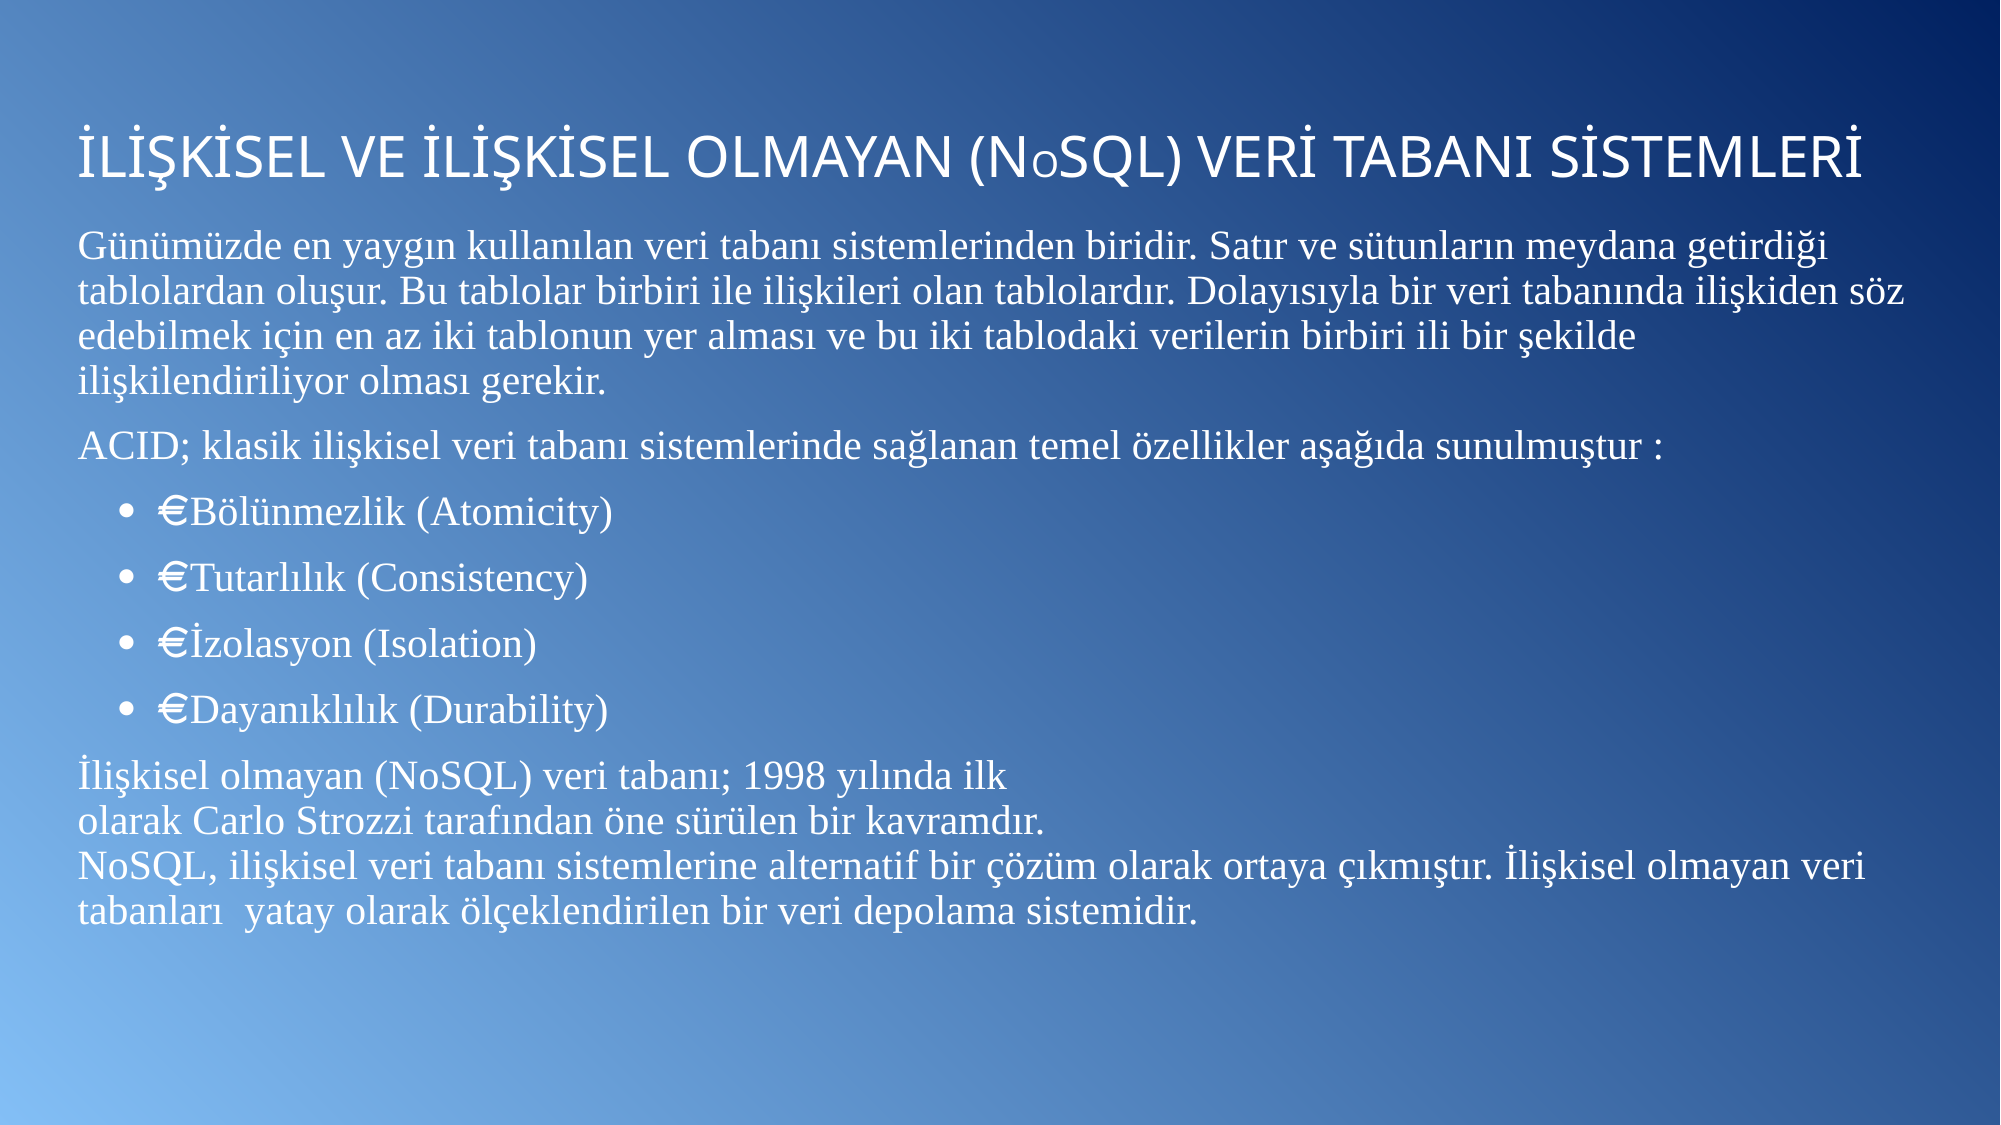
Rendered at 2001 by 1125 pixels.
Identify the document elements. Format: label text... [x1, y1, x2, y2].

list Günümüzde en yaygın kullanılan veri tabanı sistemlerinden biridir. Satır ve sütunların meydana getirdiği tablolardan oluşur. Bu tablolar birbiri ile ilişkileri olan tablolardır. Dolayısıyla bir veri tabanında ilişkiden söz edebilmek için en az iki tablonun yer alması ve bu iki tablodaki verilerin birbiri ili bir şekilde ilişkilendiriliyor olması gerekir. ACID; klasik ilişkisel veri tabanı sistemlerinde sağlanan temel özellikler aşağıda sunulmuştur :  Bölünmezlik (Atomicity)  Tutarlılık (Consistency)  İzolasyon (Isolation)  Dayanıklılık (Durability) İlişkisel olmayan (NoSQL) veri tabanı; 1998 yılında ilk olarak Carlo Strozzi tarafından öne sürülen bir kavramdır. NoSQL, ilişkisel veri tabanı sistemlerine alternatif bir çözüm olarak ortaya çıkmıştır. İlişkisel olmayan veri tabanları yatay olarak ölçeklendirilen bir veri depolama sistemidir. [62, 215, 1930, 1125]
title İLİŞKİSEL VE İLİŞKİSEL OLMAYAN (NOSQL) VERİ TABANI SİSTEMLERİ [62, 75, 1885, 198]
